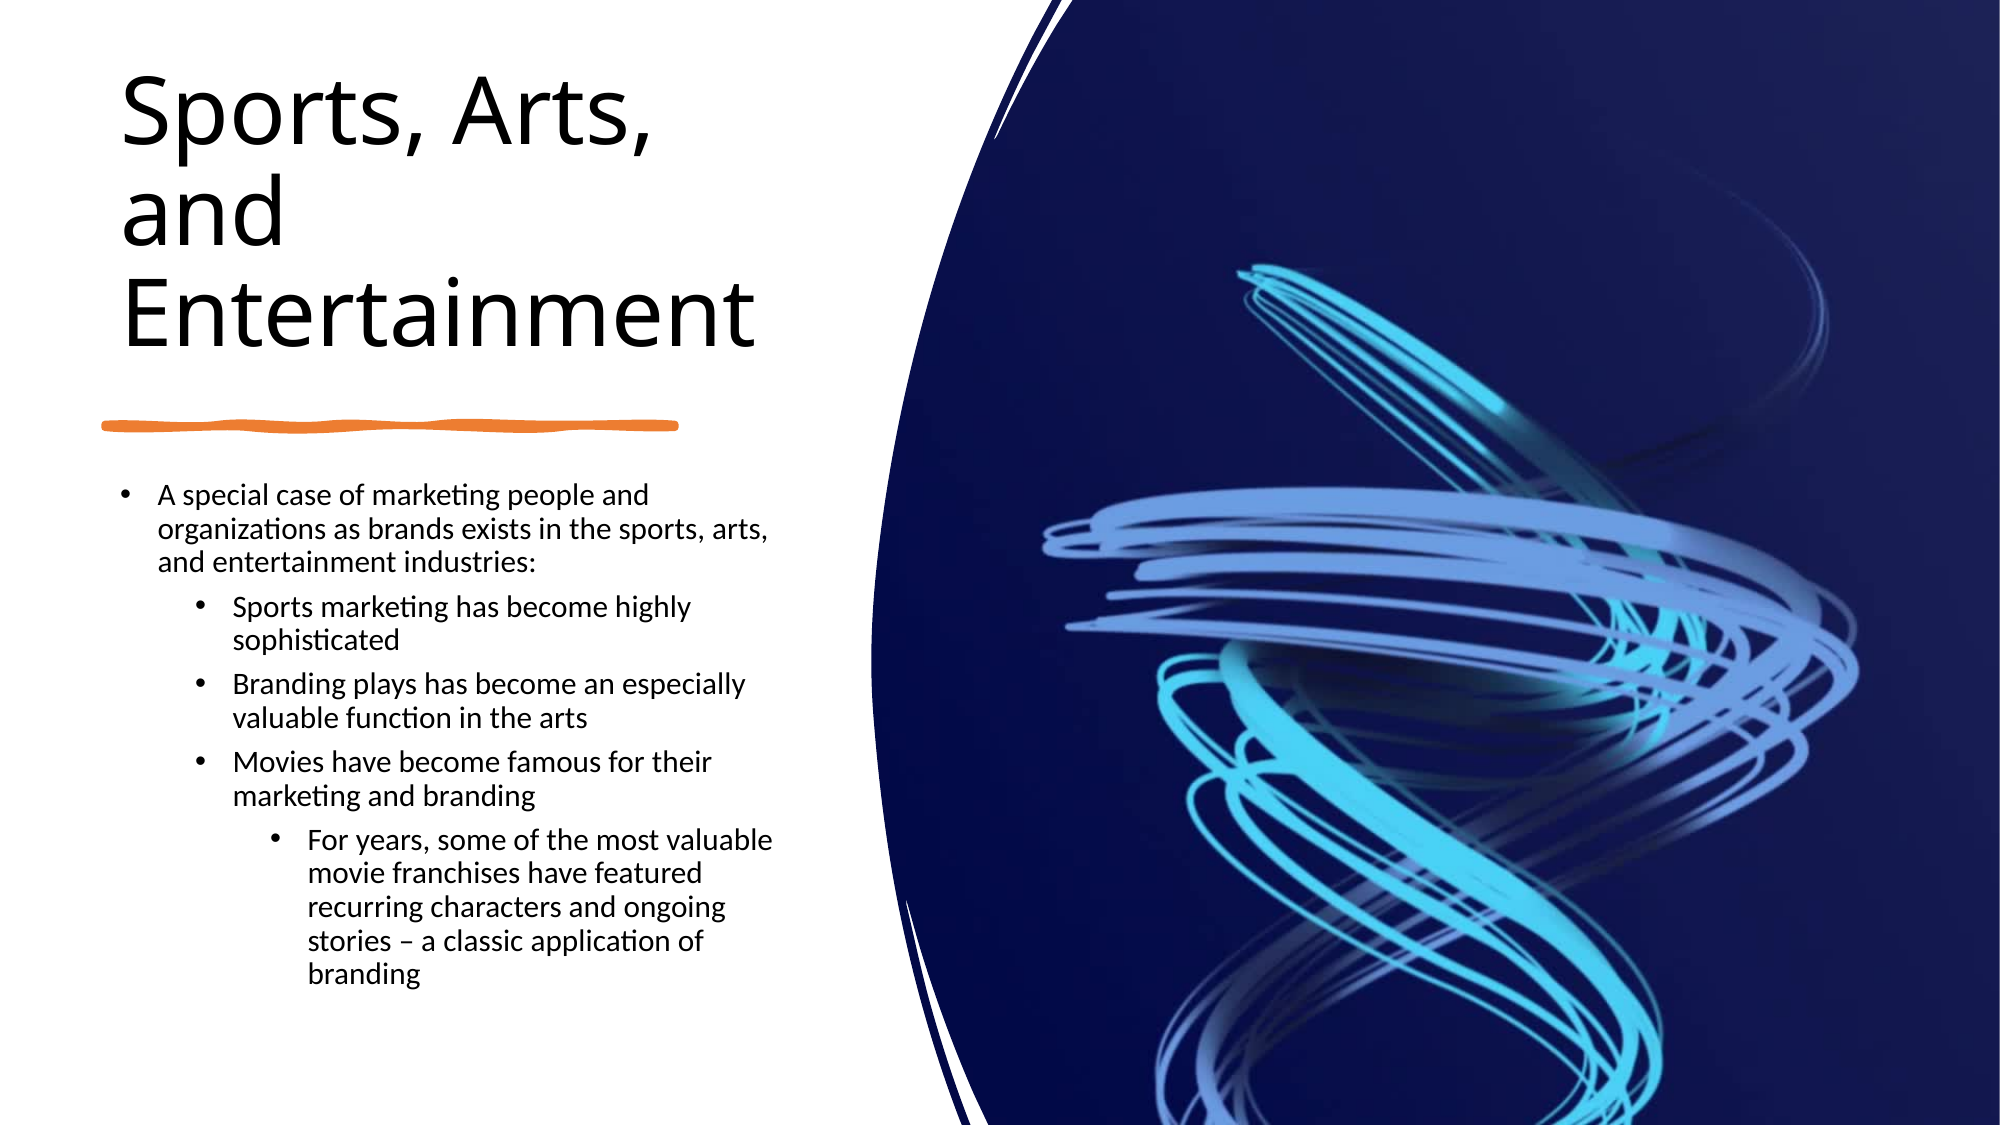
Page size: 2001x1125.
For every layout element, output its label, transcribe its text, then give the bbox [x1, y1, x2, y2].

text_box [103, 421, 676, 431]
text_box [0, 0, 871, 1125]
picture [871, 0, 2000, 1125]
list A special case of marketing people and organizations as brands exists in the sports, arts, and entertainment industries: Sports marketing has become highly sophisticated Branding plays has become an especially valuable function in the arts Movies have become famous for their marketing and branding For years, some of the most valuable movie franchises have featured recurring characters and ongoing stories – a classic application of branding [105, 471, 802, 1016]
title Sports, Arts, and Entertainment [105, 53, 822, 375]
